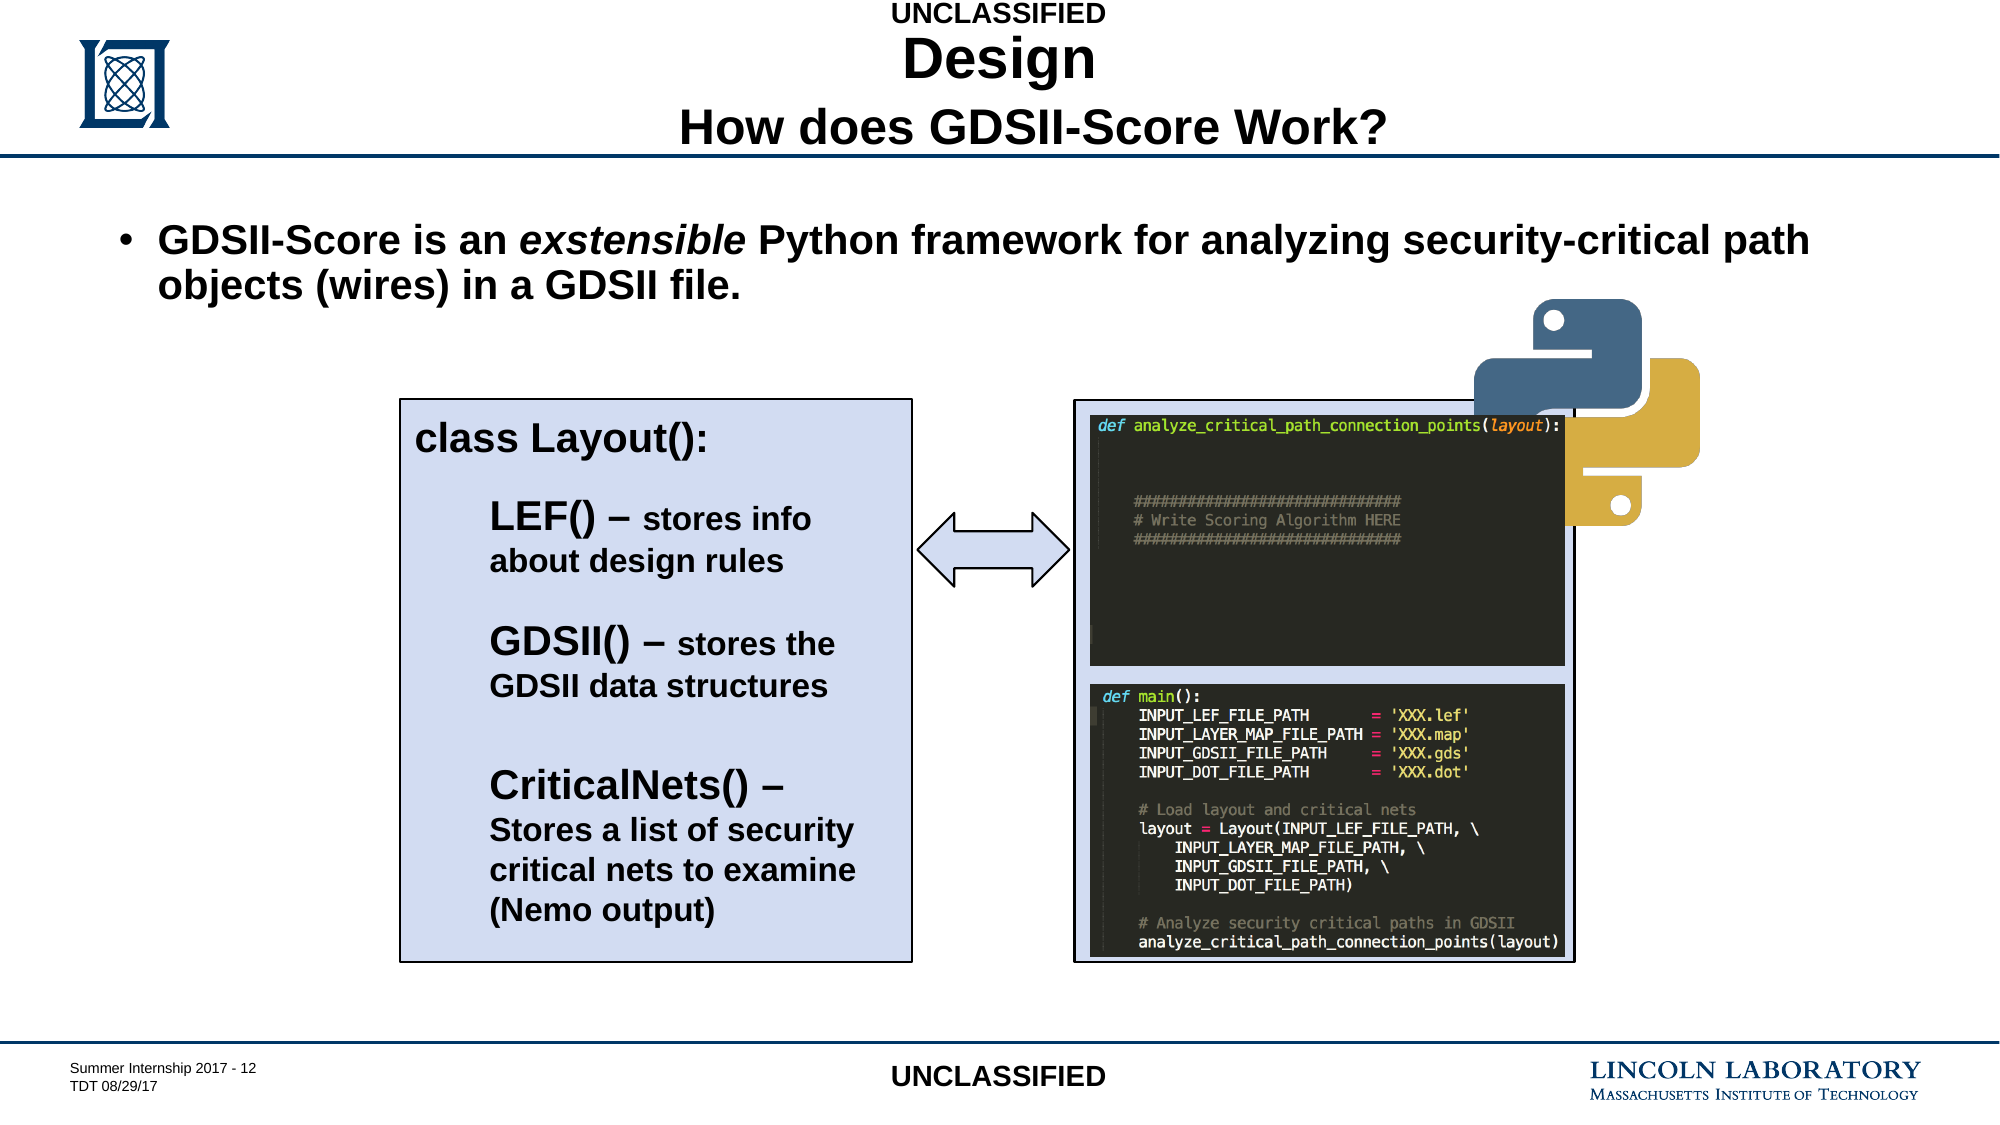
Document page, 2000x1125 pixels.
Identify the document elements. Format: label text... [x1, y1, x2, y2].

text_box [399, 398, 913, 963]
picture [1090, 299, 1700, 666]
picture [79, 40, 170, 128]
text_box [918, 512, 1070, 587]
list How does GDSII-Score Work? [205, 97, 1863, 148]
text_box [1074, 399, 1575, 963]
title Design [205, 23, 1794, 97]
picture [1090, 683, 1565, 958]
picture [1588, 1061, 1921, 1100]
list GDSII-Score is an exstensible Python framework for analyzing security-critical path objects (wires) in a GDSII file. [103, 211, 1896, 355]
